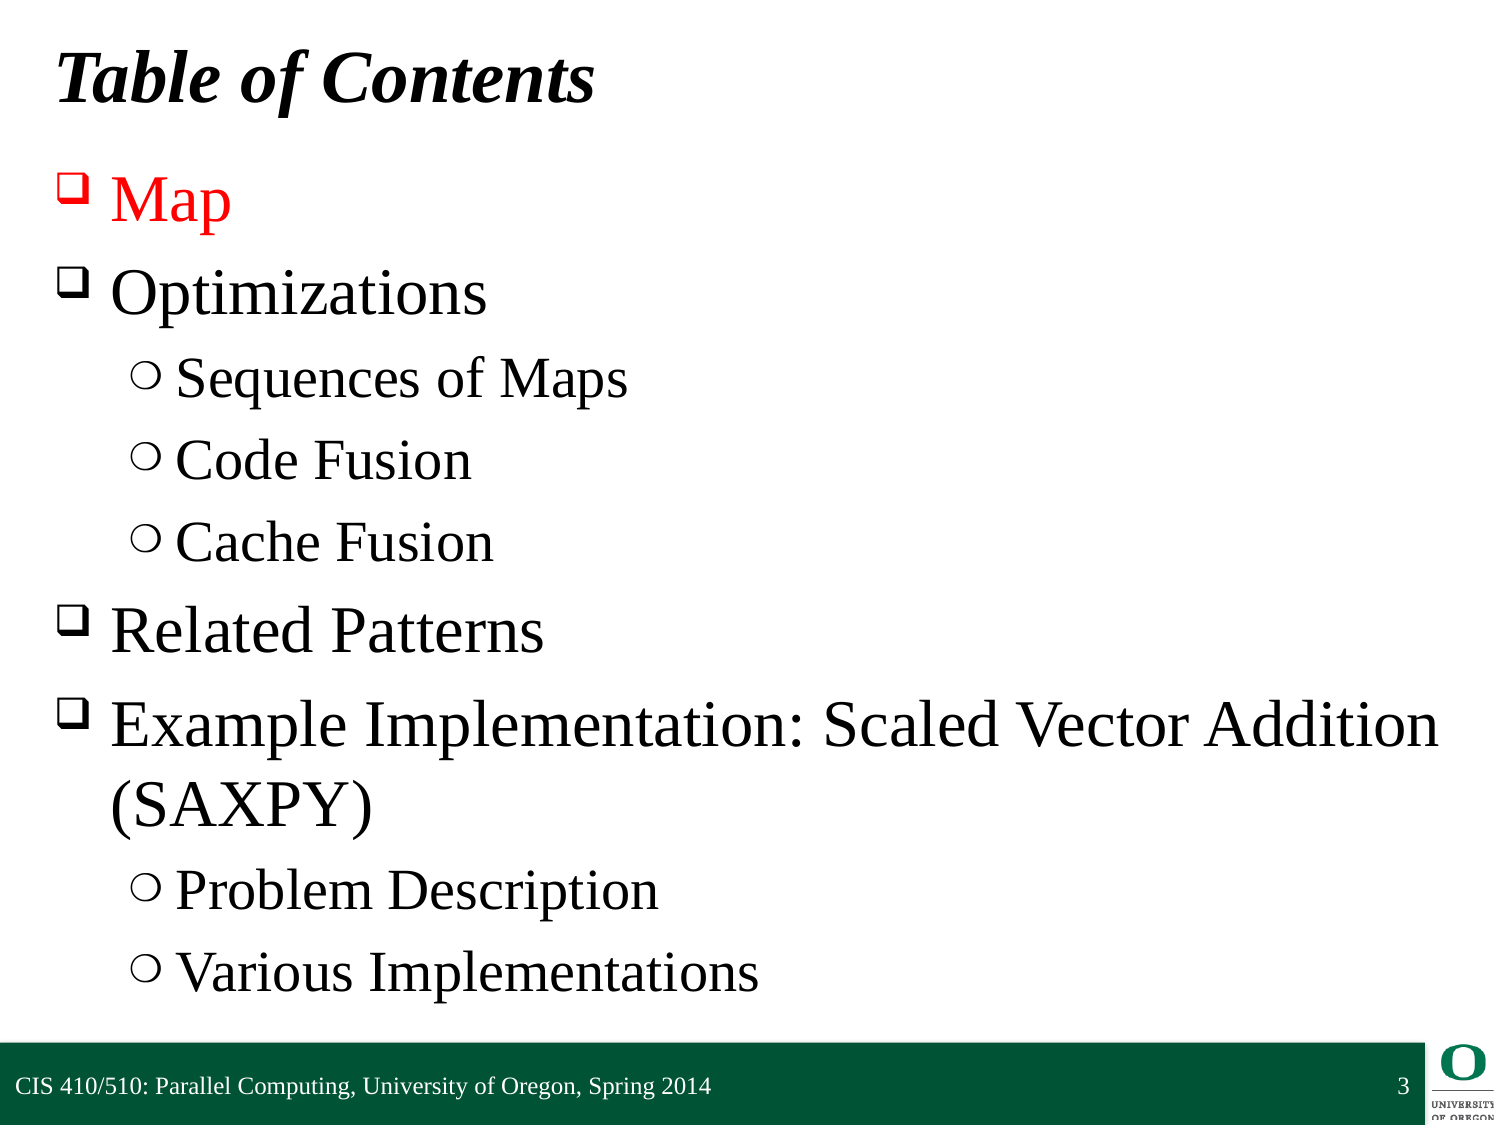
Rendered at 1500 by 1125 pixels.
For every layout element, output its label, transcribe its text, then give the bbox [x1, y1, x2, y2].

slide_number 3 [1074, 1044, 1425, 1125]
list Map Optimizations Sequences of Maps Code Fusion Cache Fusion Related Patterns Example Implementation: Scaled Vector Addition (SAXPY) Problem Description Various Implementations [39, 147, 1500, 1046]
title Table of Contents [39, 0, 1500, 145]
footer CIS 410/510: Parallel Computing, University of Oregon, Spring 2014 [0, 1044, 988, 1125]
